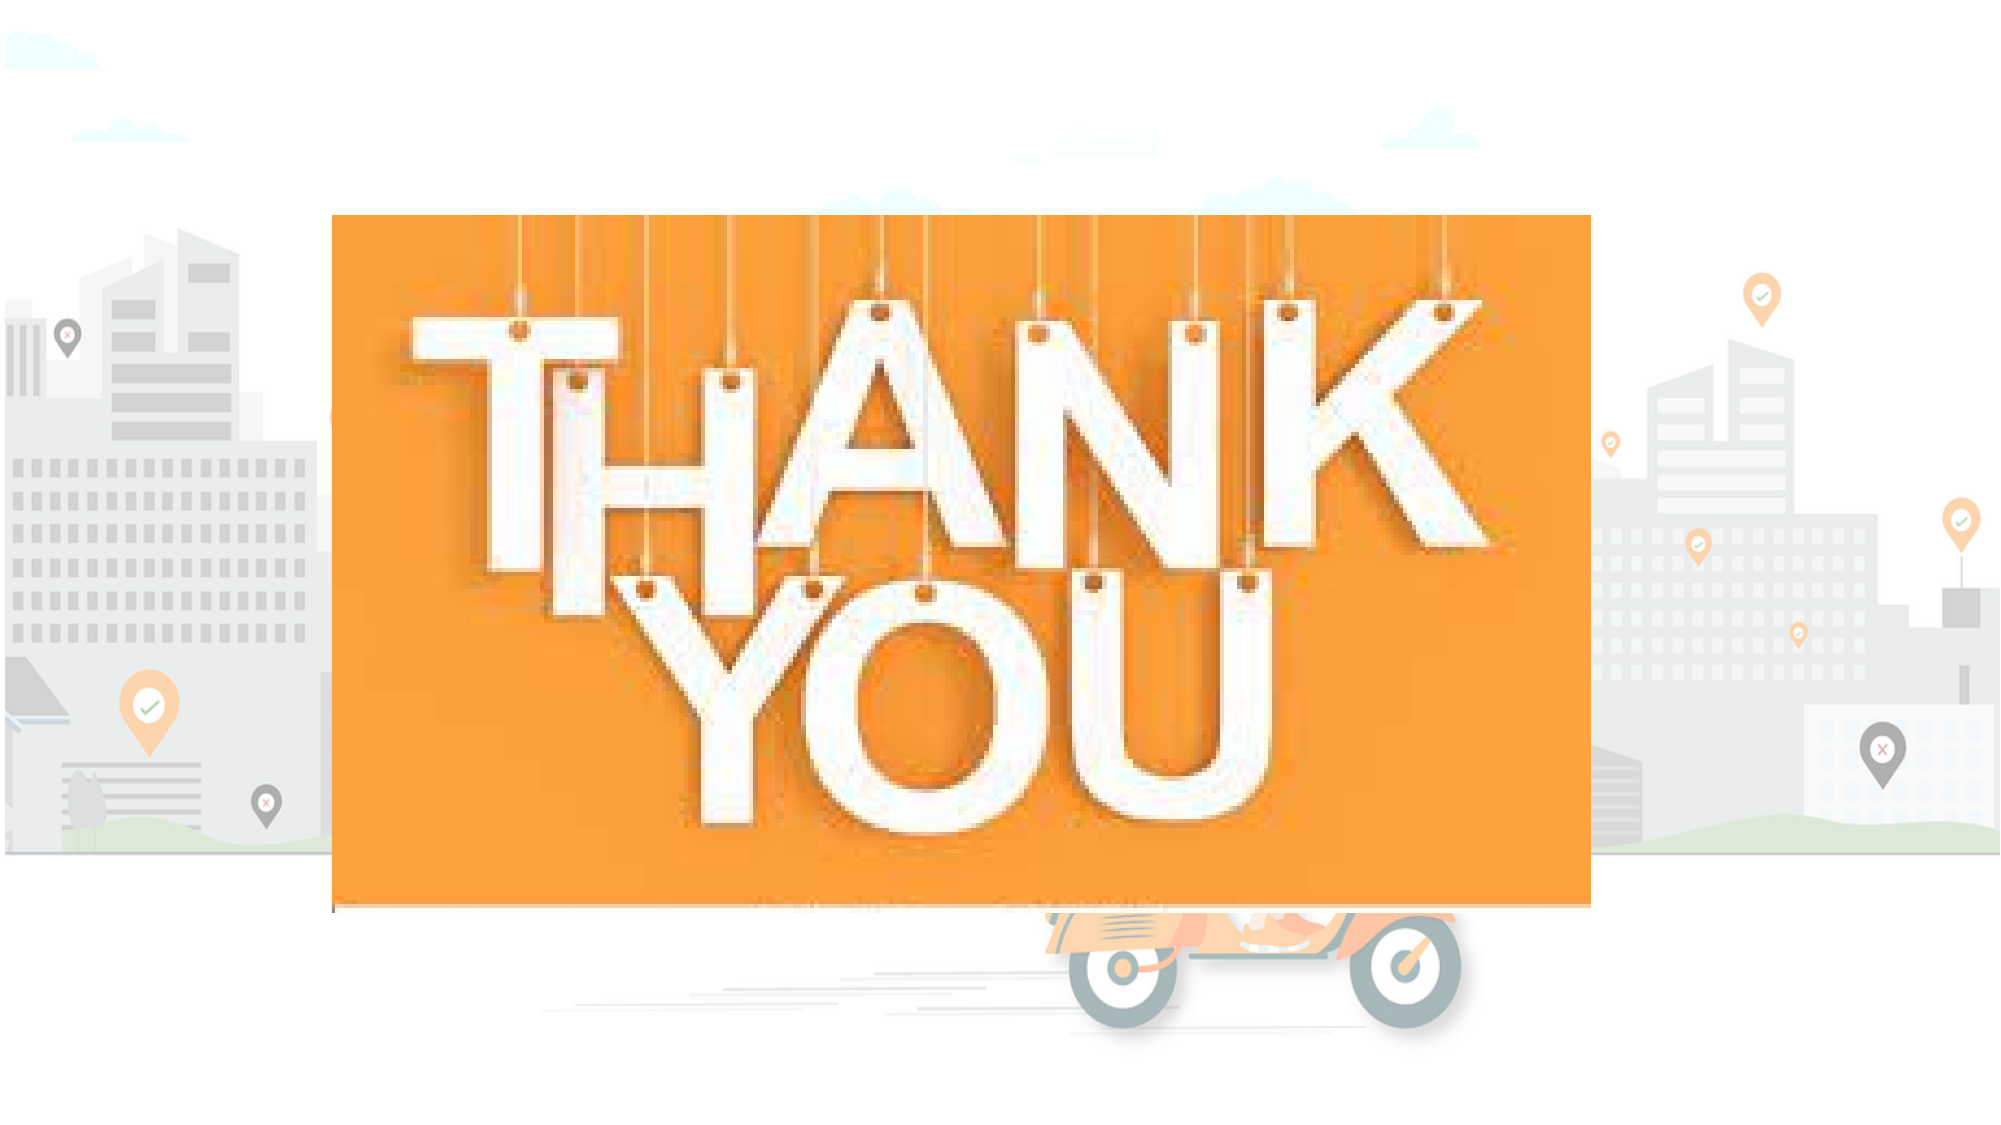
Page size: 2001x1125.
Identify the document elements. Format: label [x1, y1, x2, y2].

picture [331, 168, 1591, 913]
list [5, 0, 2000, 1110]
